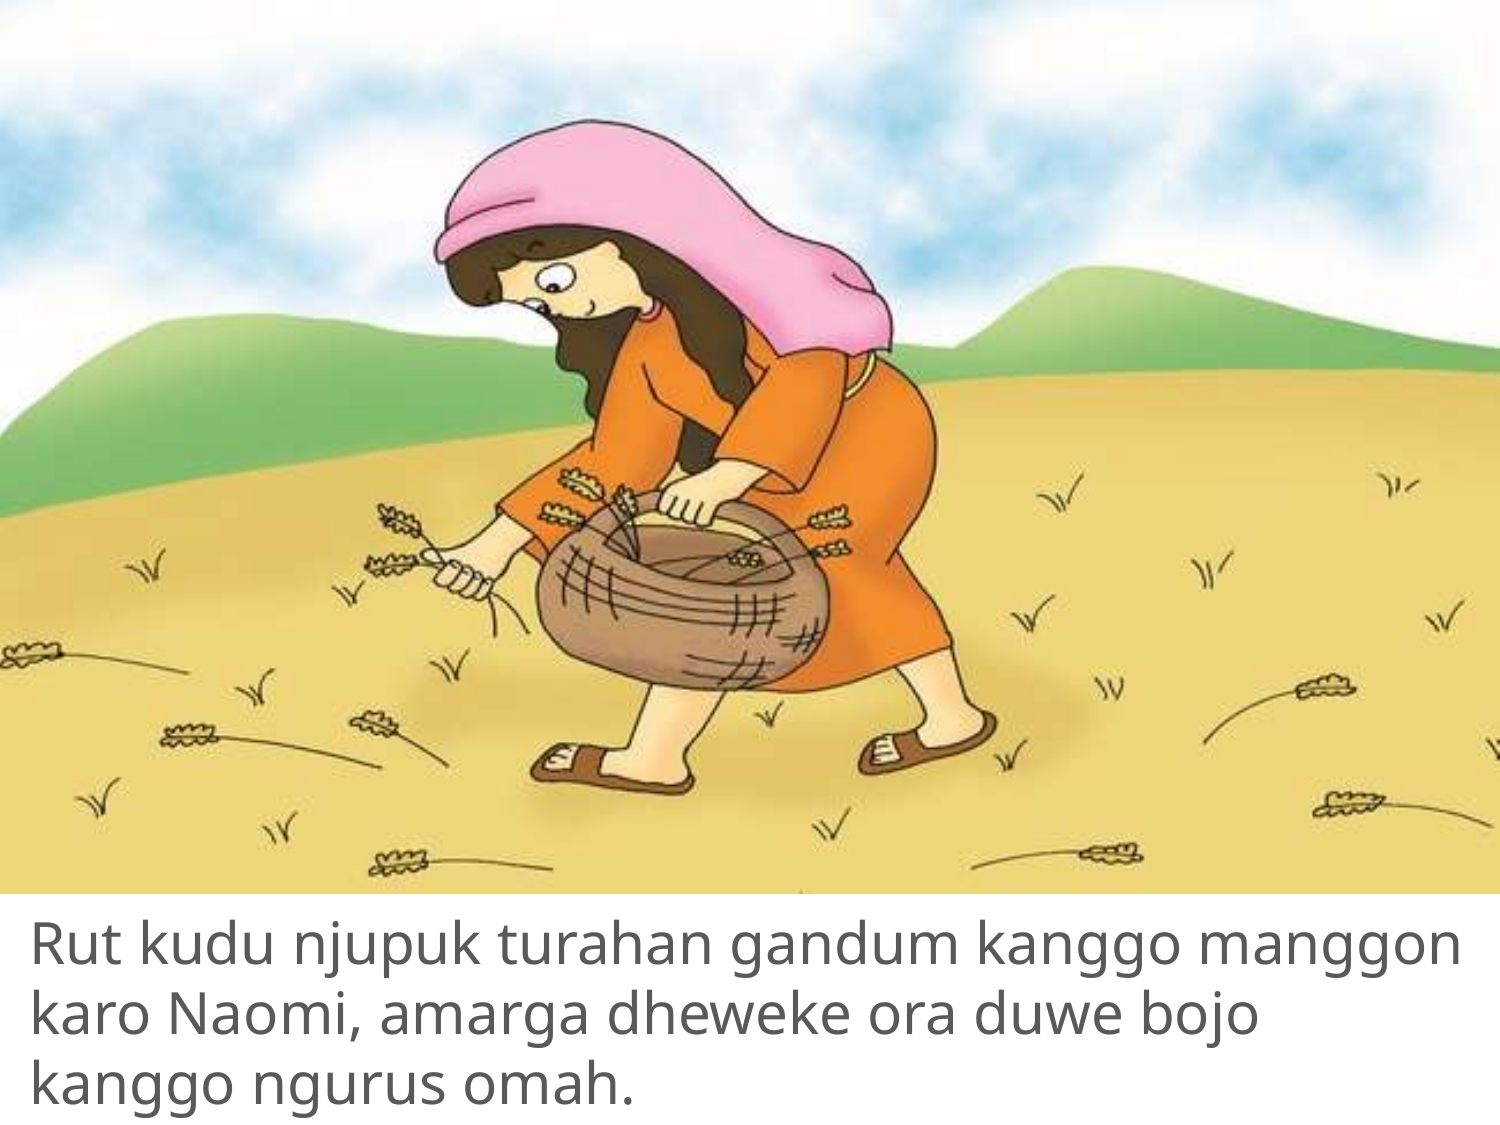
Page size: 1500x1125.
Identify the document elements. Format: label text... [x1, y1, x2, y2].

text_box Rut kudu njupuk turahan gandum kanggo manggon karo Naomi, amarga dheweke ora duwe bojo kanggo ngurus omah. [14, 902, 1486, 1124]
picture [0, 0, 1500, 894]
